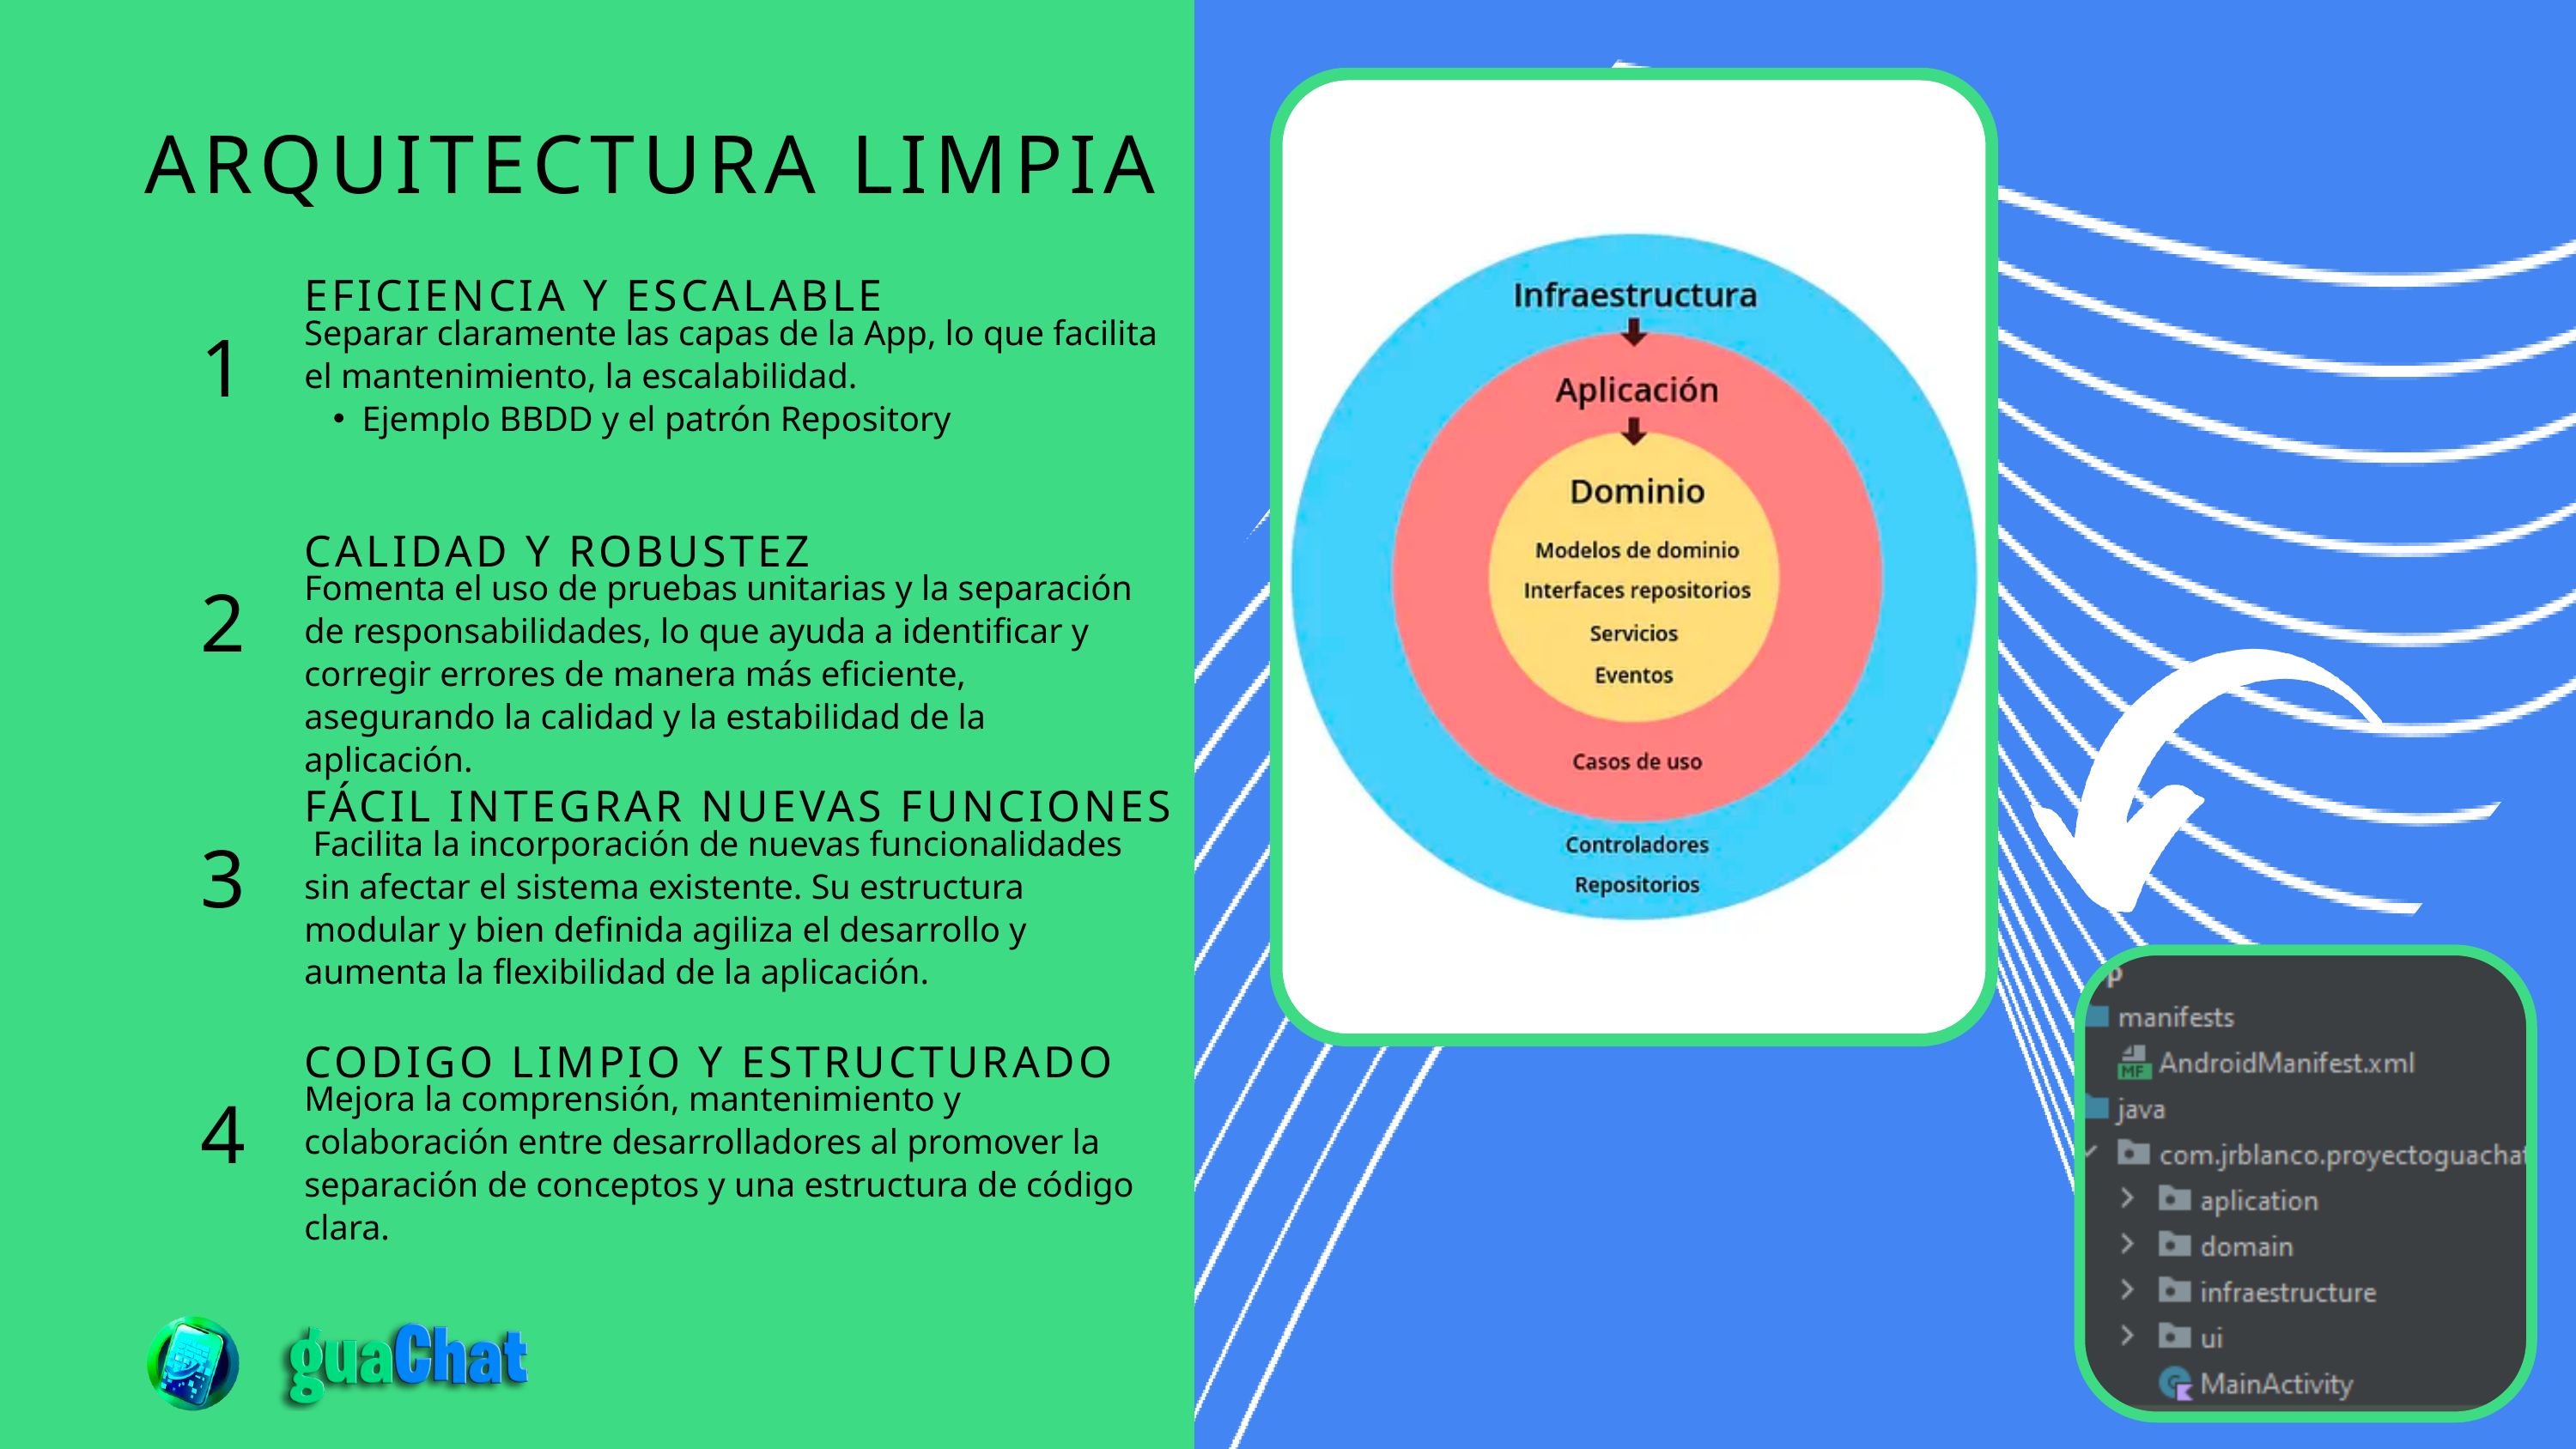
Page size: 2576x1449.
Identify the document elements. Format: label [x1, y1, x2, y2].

text_box [2074, 944, 2537, 1423]
text_box [1269, 67, 1999, 1047]
text_box [1198, 0, 2576, 1449]
text_box [144, 1314, 550, 1411]
text_box [0, 0, 1194, 1449]
text_box [2029, 648, 2386, 912]
